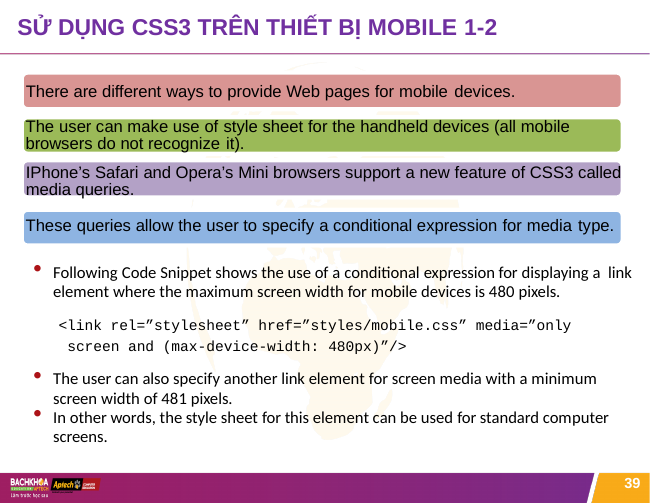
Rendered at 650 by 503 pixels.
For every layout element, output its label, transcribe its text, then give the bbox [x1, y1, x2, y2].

text_box [6, 0, 16, 61]
text_box There are different ways to provide Web pages for mobile devices. The user can make use of style sheet for the handheld devices (all mobile browsers do not recognize it). IPhone’s Safari and Opera’s Mini browsers support a new feature of CSS3 called media queries. These queries allow the user to specify a conditional expression for media type. Following Code Snippet shows the use of a conditional expression for displaying a link element where the maximum screen width for mobile devices is 480 pixels. <link rel=”stylesheet” href=”styles/mobile.css” media=”only screen and (max-device-width: 480px)”/> The user can also specify another link element for screen media with a minimum screen width of 481 pixels. In other words, the style sheet for this element can be used for standard computer screens. [24, 80, 648, 446]
picture [0, 0, 650, 503]
title SỬ DỤNG CSS3 TRÊN THIẾT BỊ MOBILE 1-2 [16, 0, 623, 69]
text_box [21, 72, 623, 108]
slide_number 39 [617, 446, 646, 503]
